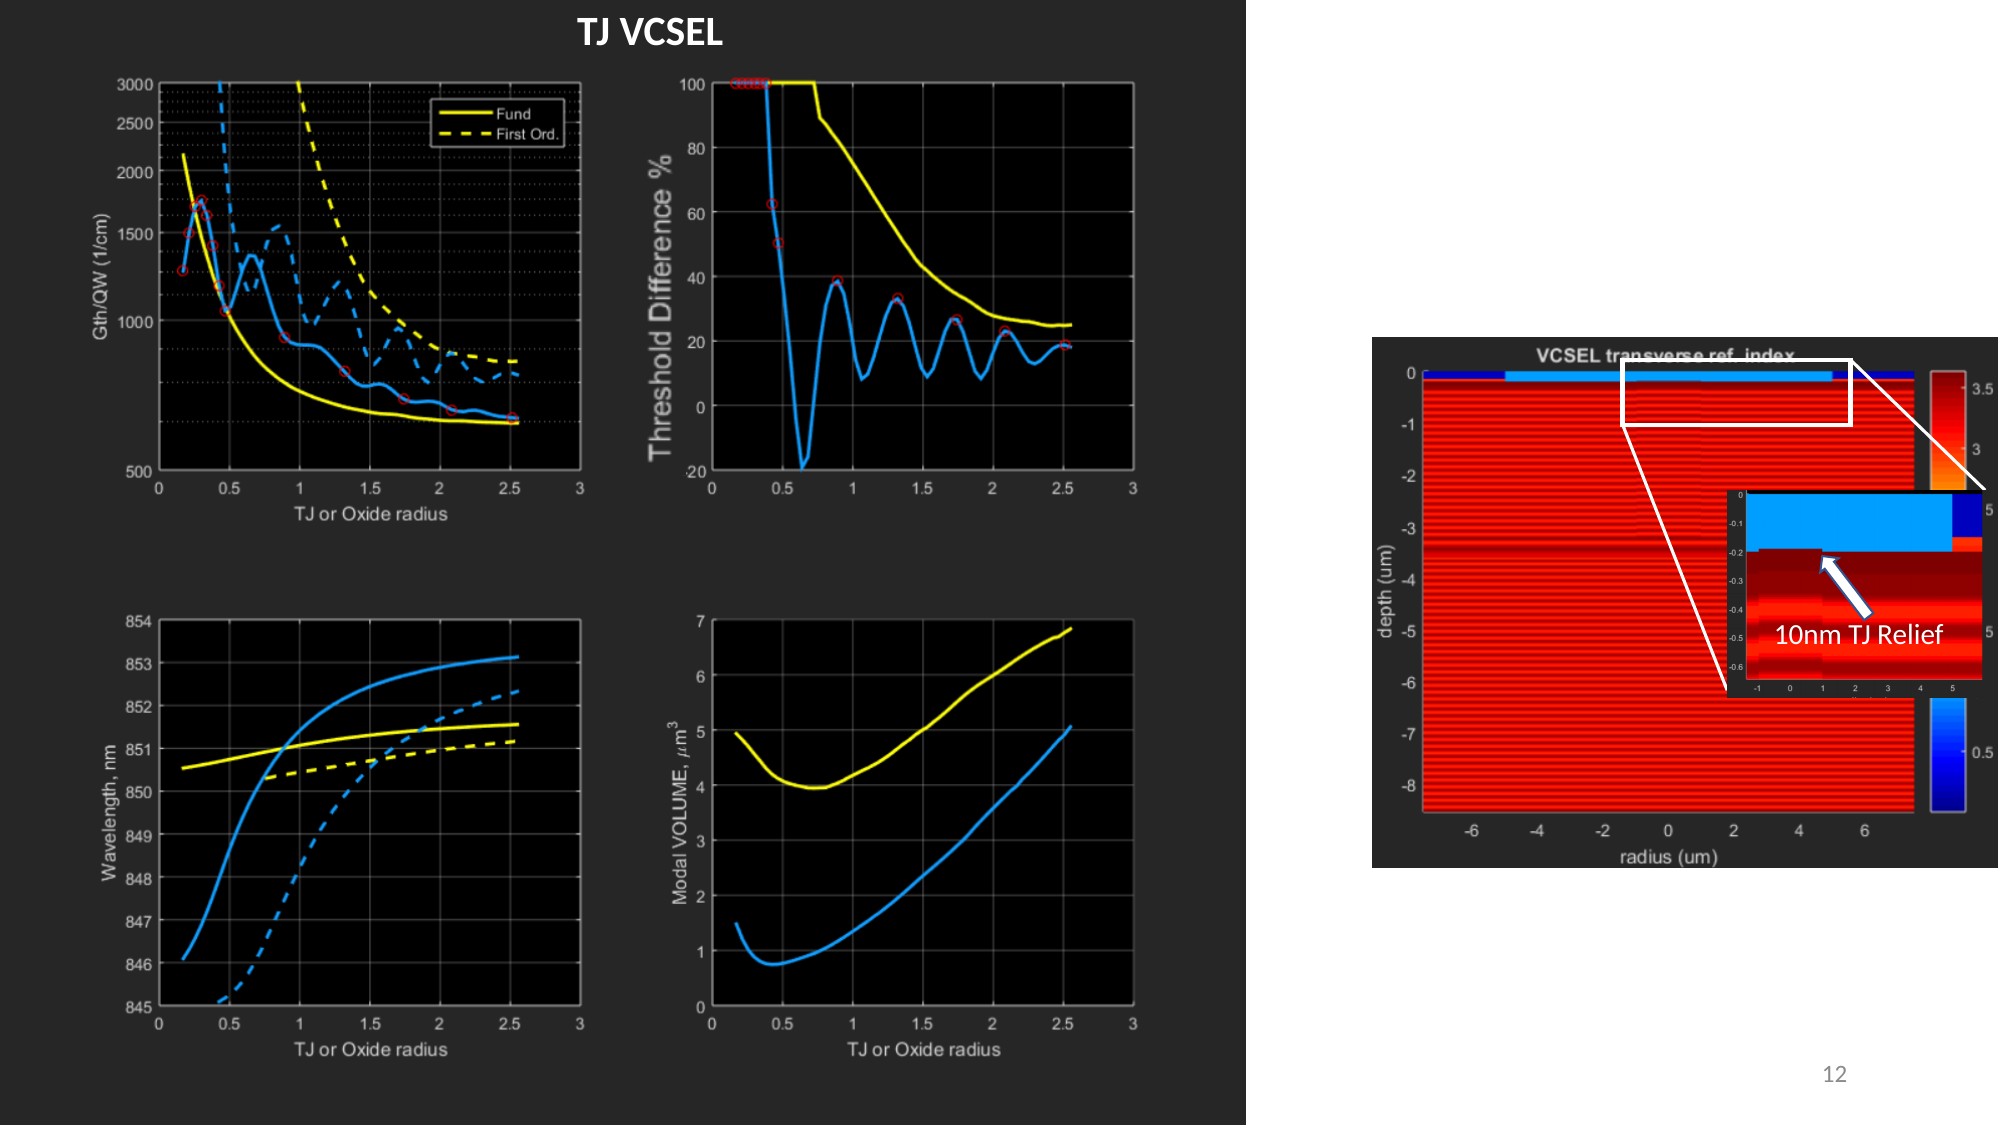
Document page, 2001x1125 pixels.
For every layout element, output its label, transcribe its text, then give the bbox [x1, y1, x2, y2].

slide_number 12 [1412, 1042, 1863, 1103]
picture [0, 0, 1246, 1125]
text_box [1372, 337, 1998, 868]
